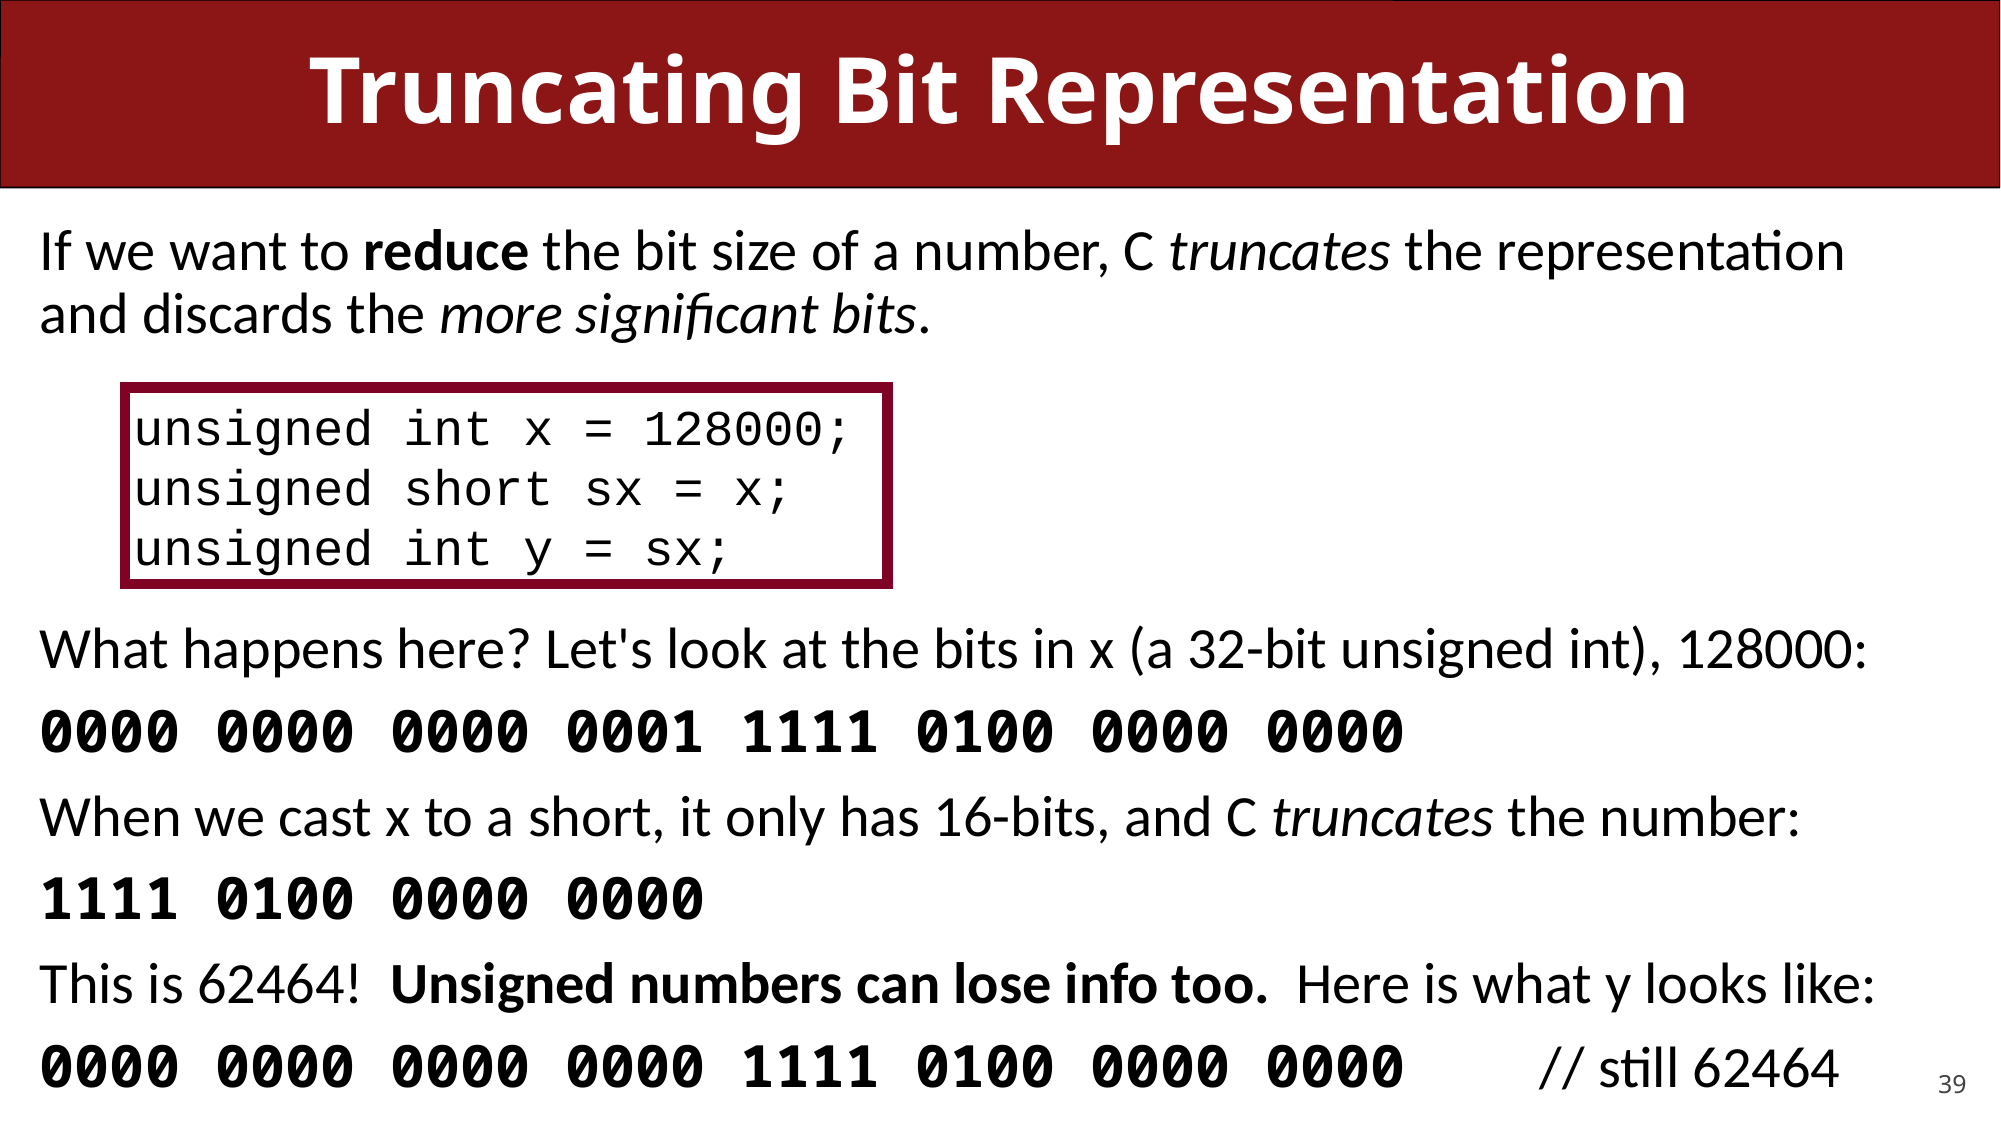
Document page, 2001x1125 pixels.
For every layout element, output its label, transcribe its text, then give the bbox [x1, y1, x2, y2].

text_box unsigned int x = 128000; unsigned short sx = x; unsigned int y = sx; [124, 387, 888, 585]
title Truncating Bit Representation [75, 0, 1925, 188]
list If we want to reduce the bit size of a number, C truncates the representation and discards the more significant bits. What happens here? Let's look at the bits in x (a 32-bit unsigned int), 128000: 0000 0000 0000 0001 1111 0100 0000 0000 When we cast x to a short, it only has 16-bits, and C truncates the number: 1111 0100 0000 0000 This is 62464! Unsigned numbers can lose info too. Here is what y looks like: 0000 0000 0000 0000 1111 0100 0000 0000 // still 62464 [24, 212, 1963, 1125]
